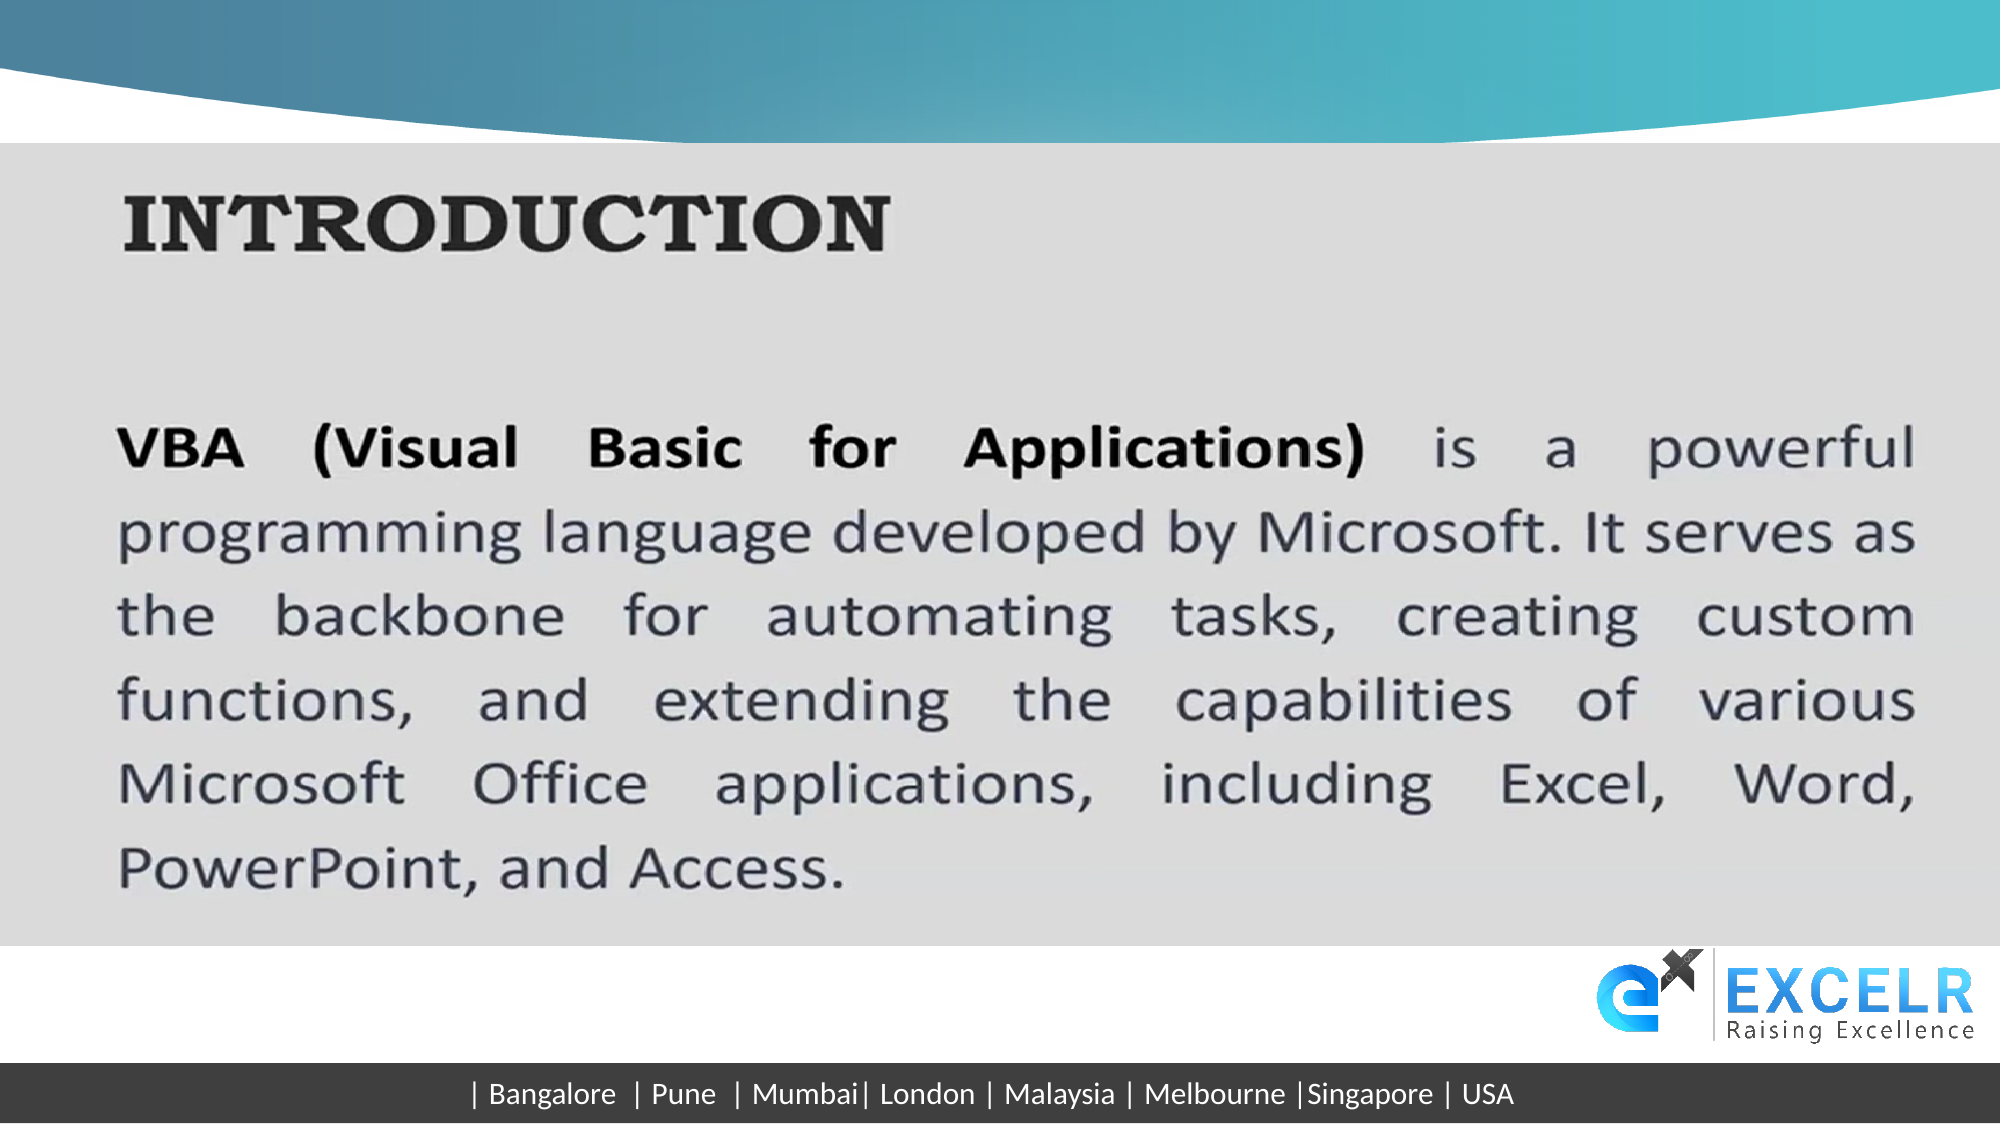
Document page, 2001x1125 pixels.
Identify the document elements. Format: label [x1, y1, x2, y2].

picture [0, 142, 2000, 1063]
